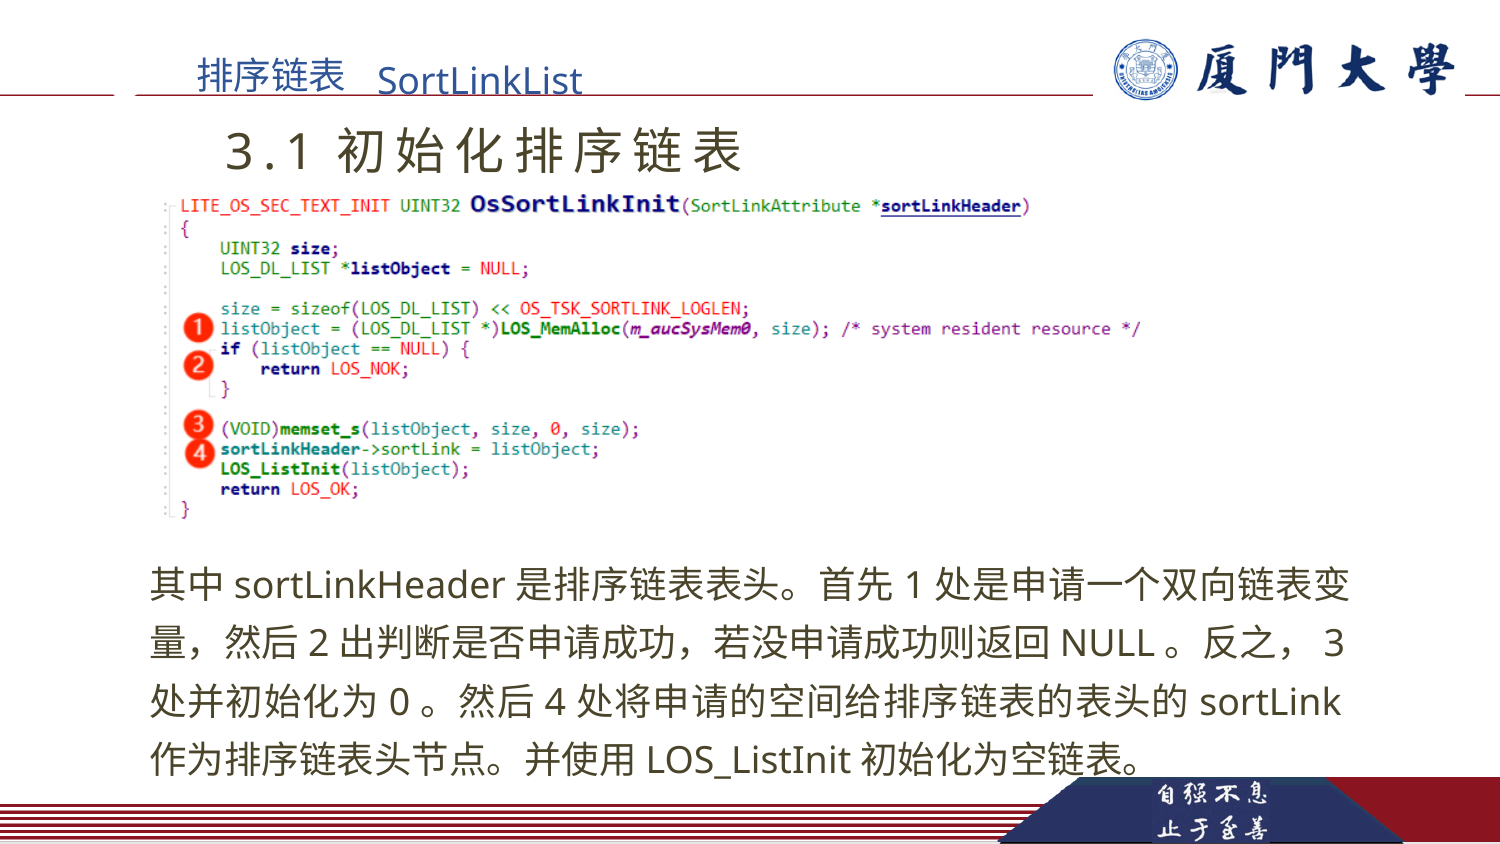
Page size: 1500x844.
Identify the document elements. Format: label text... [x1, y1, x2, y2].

text_box 3.1初始化排序链表 [214, 114, 822, 186]
text_box 3 [96, 31, 160, 117]
text_box SortLinkList [365, 51, 605, 108]
text_box 其中sortLinkHeader是排序链表表头。⾸先1处是申请⼀个双向链表变量，然后2出判断是否申请成功，若没申请成功则返回NULL。反之，3处并初始化为0。然后4处将申请的空间给排序链表的表头的sortLink作为排序链表头节点。并使⽤LOS_ListInit初始化为空链表。 [137, 541, 1362, 787]
picture [0, 0, 1500, 844]
text_box 排序链表 [184, 46, 358, 103]
